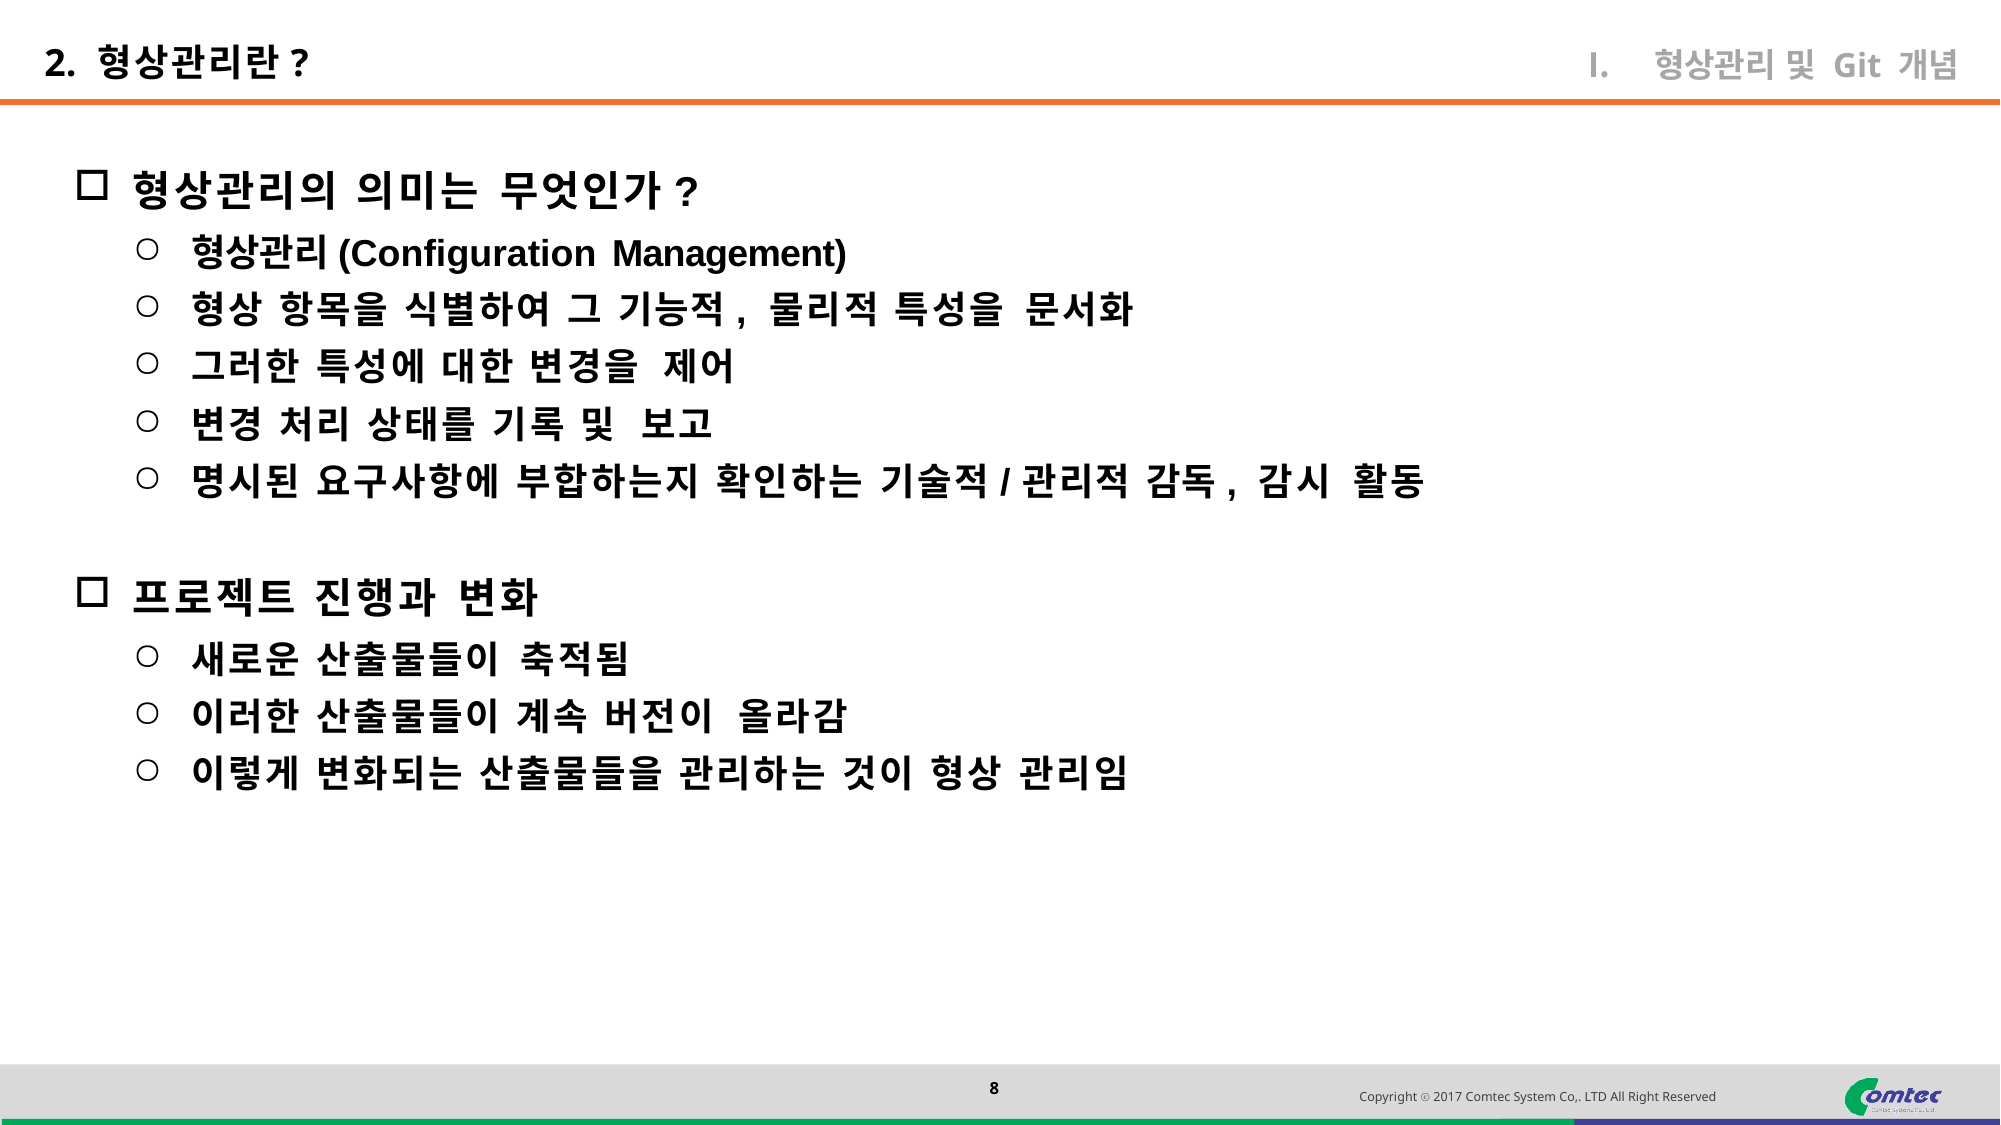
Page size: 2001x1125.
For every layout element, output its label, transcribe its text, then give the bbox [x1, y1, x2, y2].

list 형상관리 및 Git 개념 [1158, 28, 1960, 92]
text_box 형상관리의 의미는 무엇인가? 형상관리(Configuration Management) 형상 항목을 식별하여 그 기능적, 물리적 특성을 문서화 그러한 특성에 대한 변경을 제어 변경 처리 상태를 기록 및 보고 명시된 요구사항에 부합하는지 확인하는 기술적/관리적 감독, 감시 활동 프로젝트 진행과 변화 새로운 산출물들이 축적됨 이러한 산출물들이 계속 버전이 올라감 이렇게 변화되는 산출물들을 관리하는 것이 형상 관리임 [71, 147, 1751, 796]
picture [1842, 1074, 1944, 1118]
list 2. 형상관리란? [44, 28, 1149, 92]
